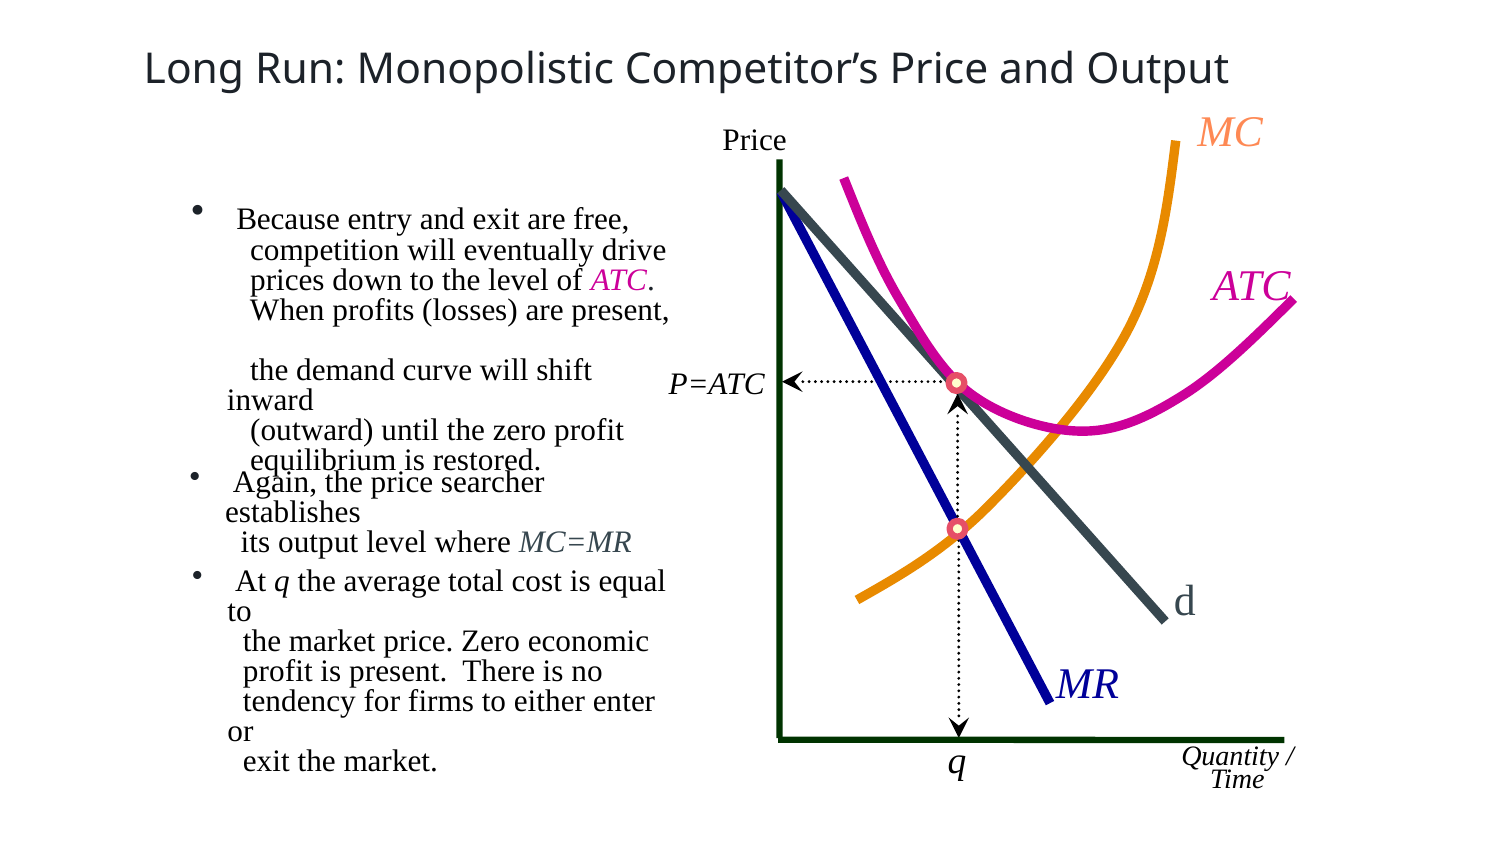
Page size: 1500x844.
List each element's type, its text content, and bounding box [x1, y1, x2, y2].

text_box [947, 393, 968, 415]
text_box Quantity / Time [1143, 739, 1332, 801]
text_box At q the average total cost is equal to the market price. Zero economic profit is present. There is no tendency for firms to either enter or exit the market. [177, 560, 695, 785]
text_box Because entry and exit are free, competition will eventually drive prices down to the level of ATC. When profits (losses) are present, the demand curve will shift inward (outward) until the zero profit equilibrium is restored. [176, 193, 692, 460]
text_box Again, the price searcher establishes its output level where MC=MR [174, 460, 692, 566]
text_box Price [707, 121, 805, 163]
text_box MC [1171, 96, 1266, 174]
text_box [856, 407, 1059, 601]
text_box ATC [1190, 267, 1313, 315]
text_box [949, 520, 966, 537]
text_box [1102, 147, 1172, 261]
text_box MR [1040, 665, 1135, 712]
text_box MC [1175, 113, 1285, 161]
title Long Run: Monopolistic Competitor’s Price and Output [132, 25, 1424, 115]
text_box [782, 371, 803, 393]
text_box [948, 717, 970, 728]
text_box d [1153, 582, 1217, 629]
text_box q [914, 728, 1000, 789]
text_box [948, 375, 965, 391]
text_box P=ATC [692, 356, 780, 409]
text_box [843, 178, 1278, 432]
